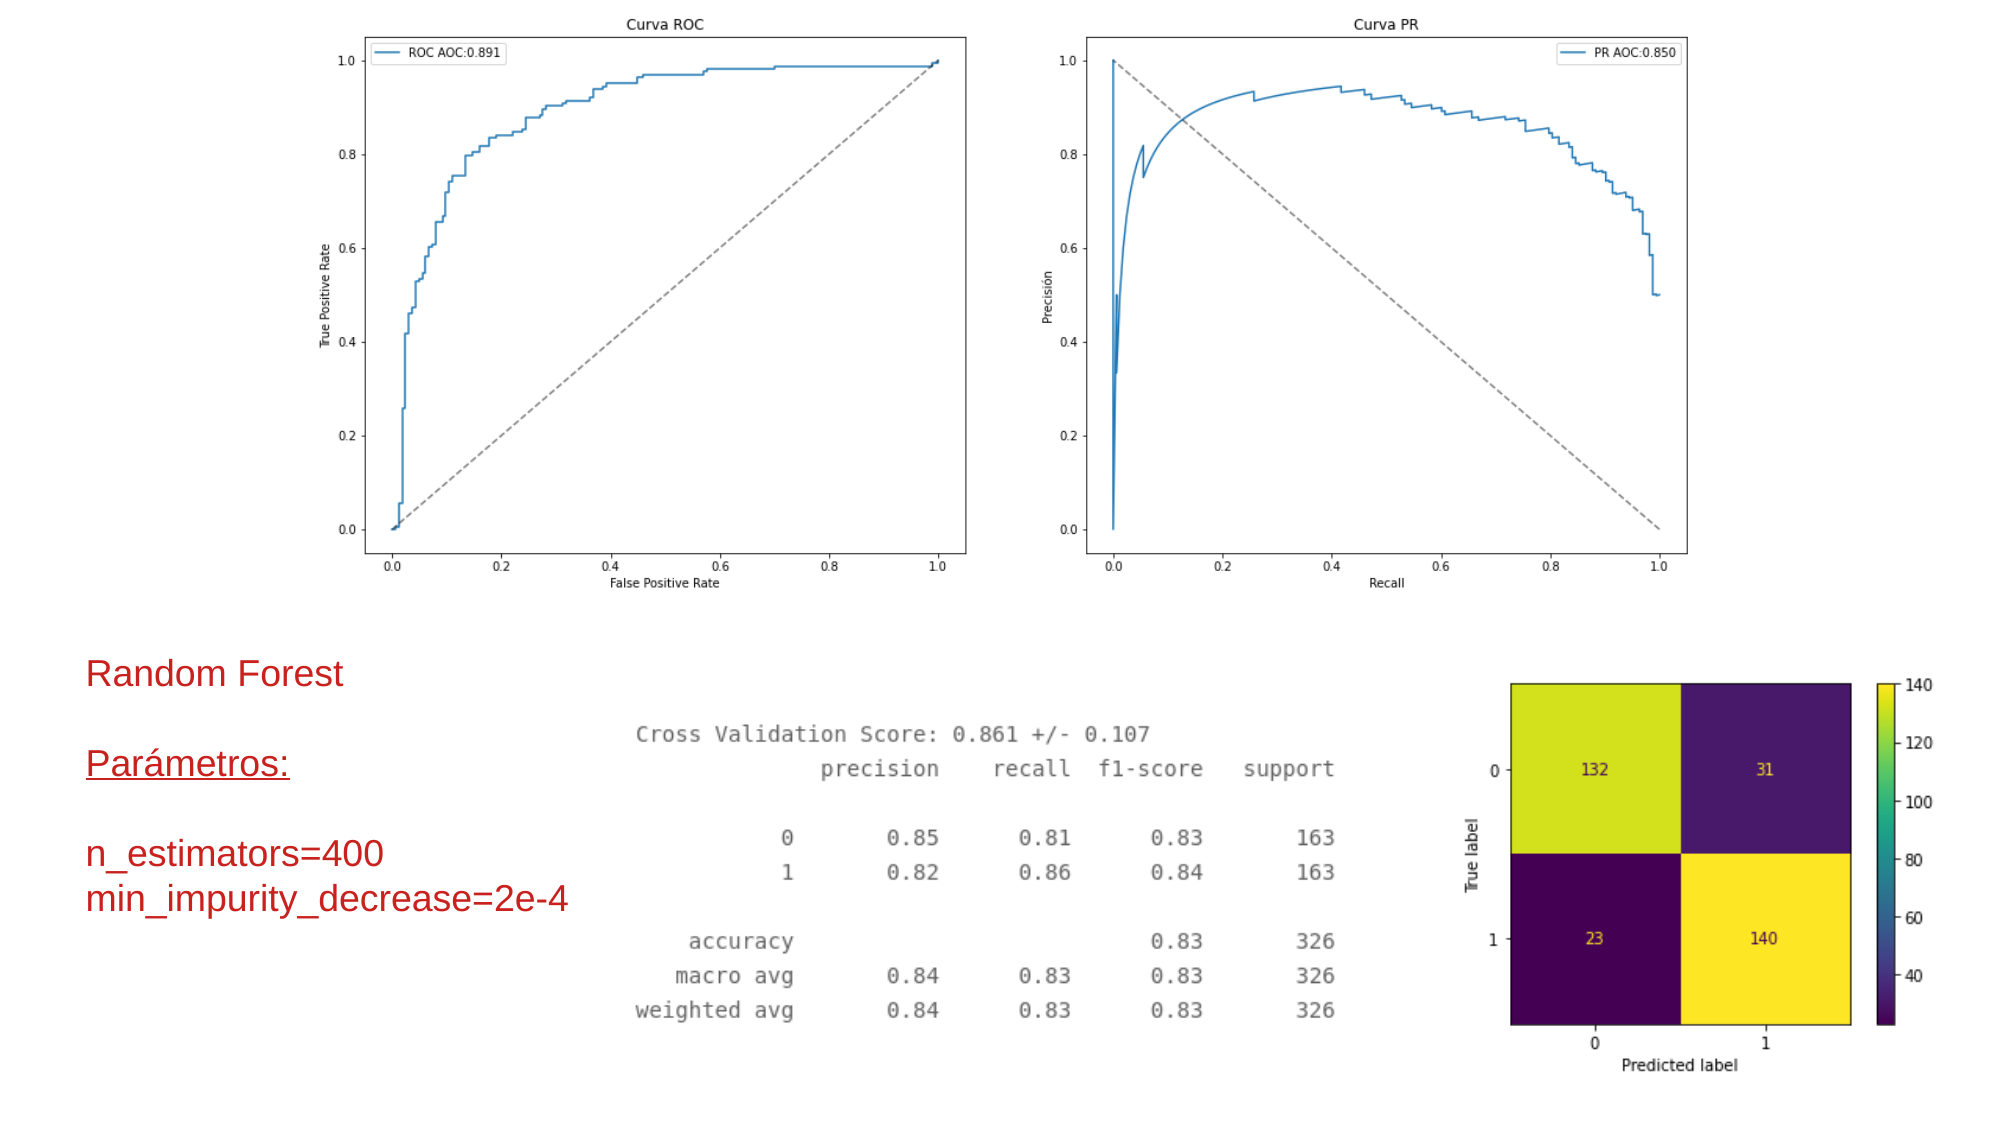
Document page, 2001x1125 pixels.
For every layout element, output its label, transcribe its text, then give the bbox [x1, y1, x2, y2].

picture [625, 717, 1358, 1040]
picture [302, 12, 1701, 603]
text_box Random Forest Parámetros: n_estimators=400 min_impurity_decrease=2e-4 [70, 641, 615, 951]
picture [1437, 648, 1949, 1087]
